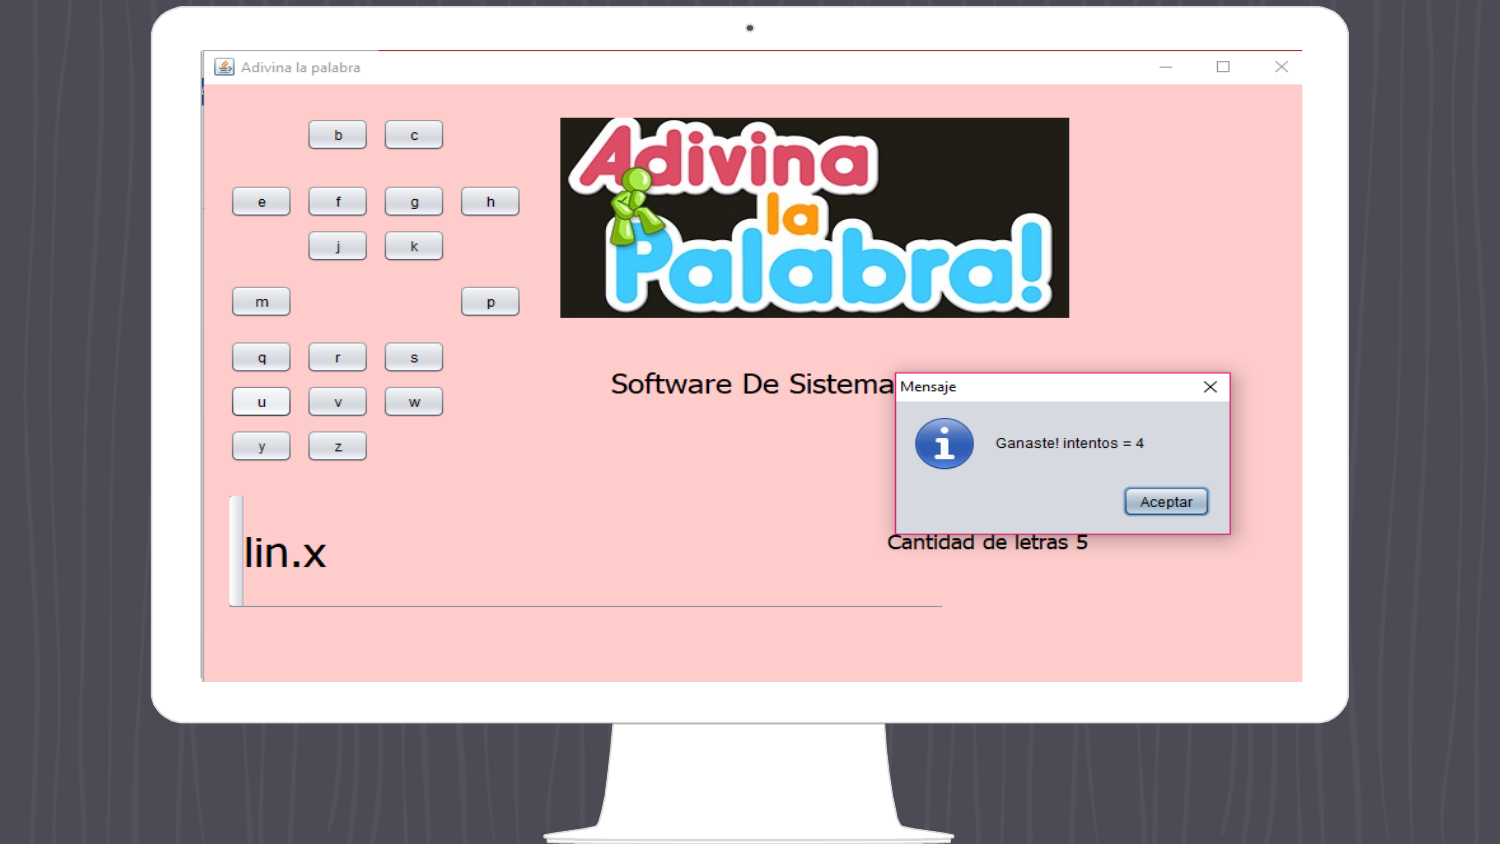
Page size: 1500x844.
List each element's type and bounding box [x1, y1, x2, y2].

text_box [151, 6, 1349, 723]
picture [201, 49, 1303, 682]
text_box [544, 724, 954, 844]
